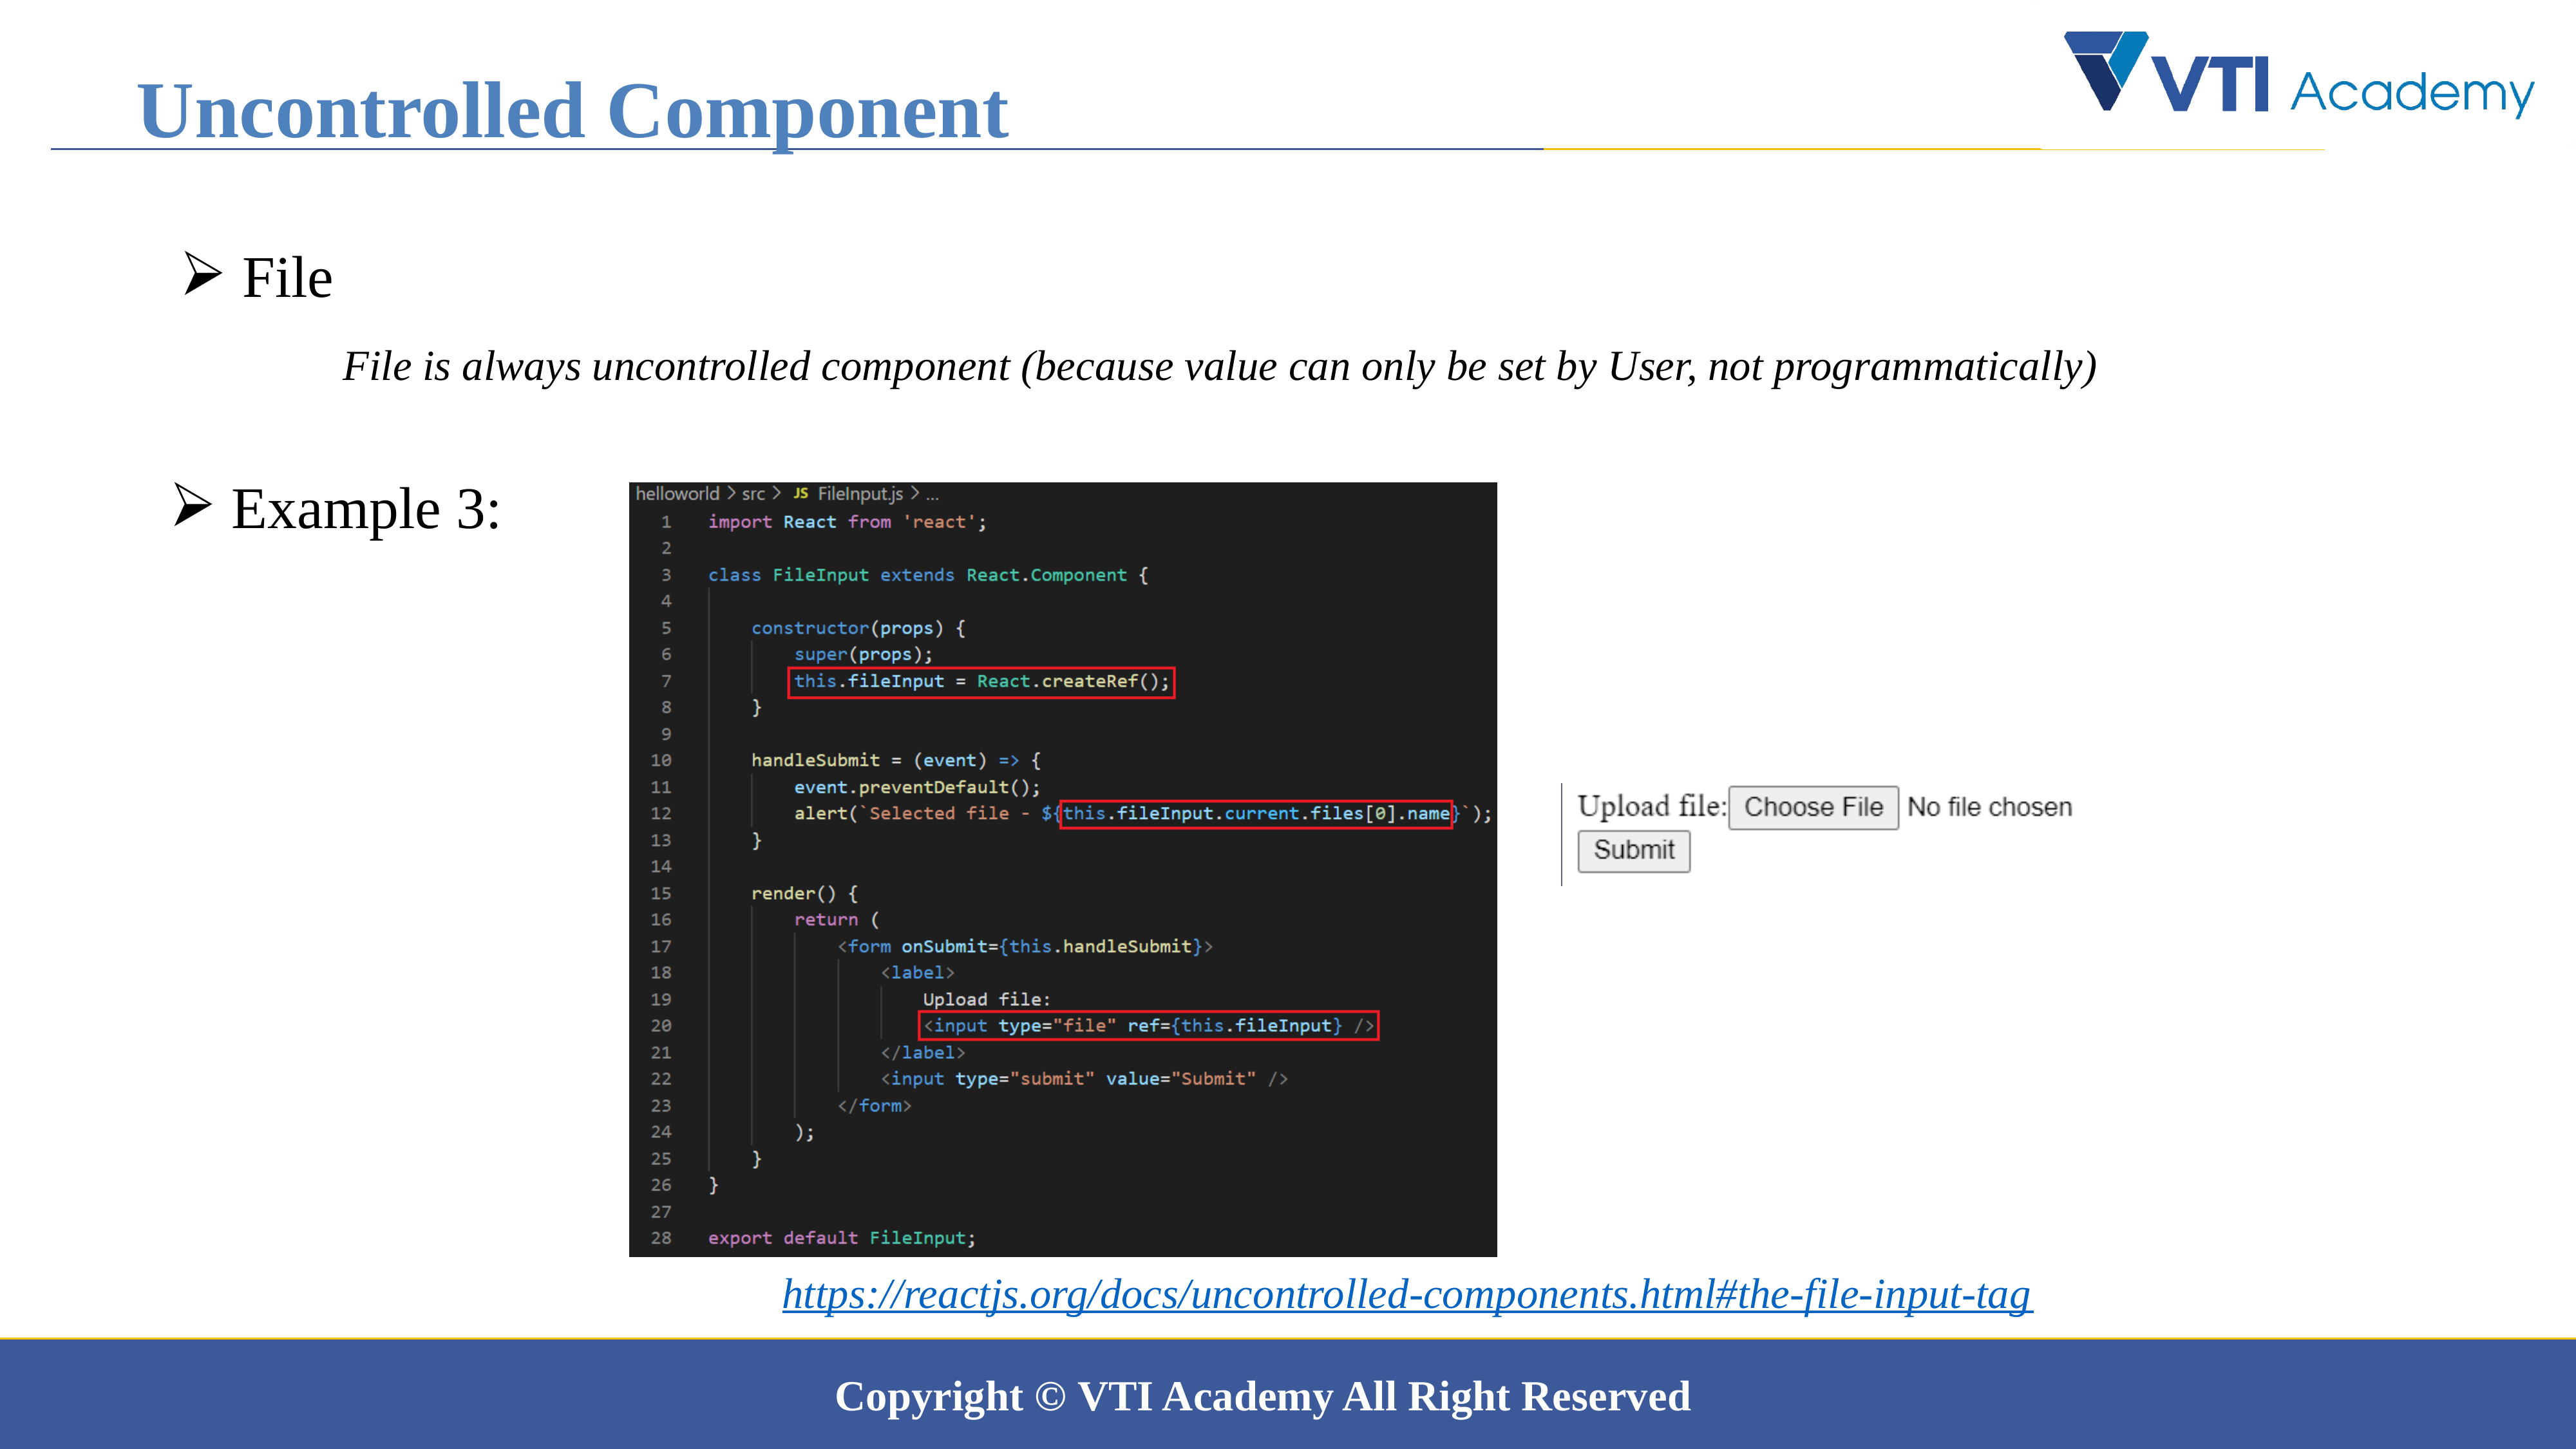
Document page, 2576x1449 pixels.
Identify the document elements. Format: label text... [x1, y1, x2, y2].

text_box Example 3: [162, 464, 637, 580]
text_box Uncontrolled Component [126, 60, 1279, 151]
text_box File [172, 233, 446, 315]
picture [629, 482, 1497, 1258]
text_box File is always uncontrolled component (because value can only be set by User, not programmatically) [138, 332, 2293, 393]
text_box https://reactjs.org/docs/uncontrolled-components.html#the-file-input-tag [574, 1256, 2146, 1322]
picture [1561, 783, 2087, 886]
picture [2034, 0, 2576, 149]
